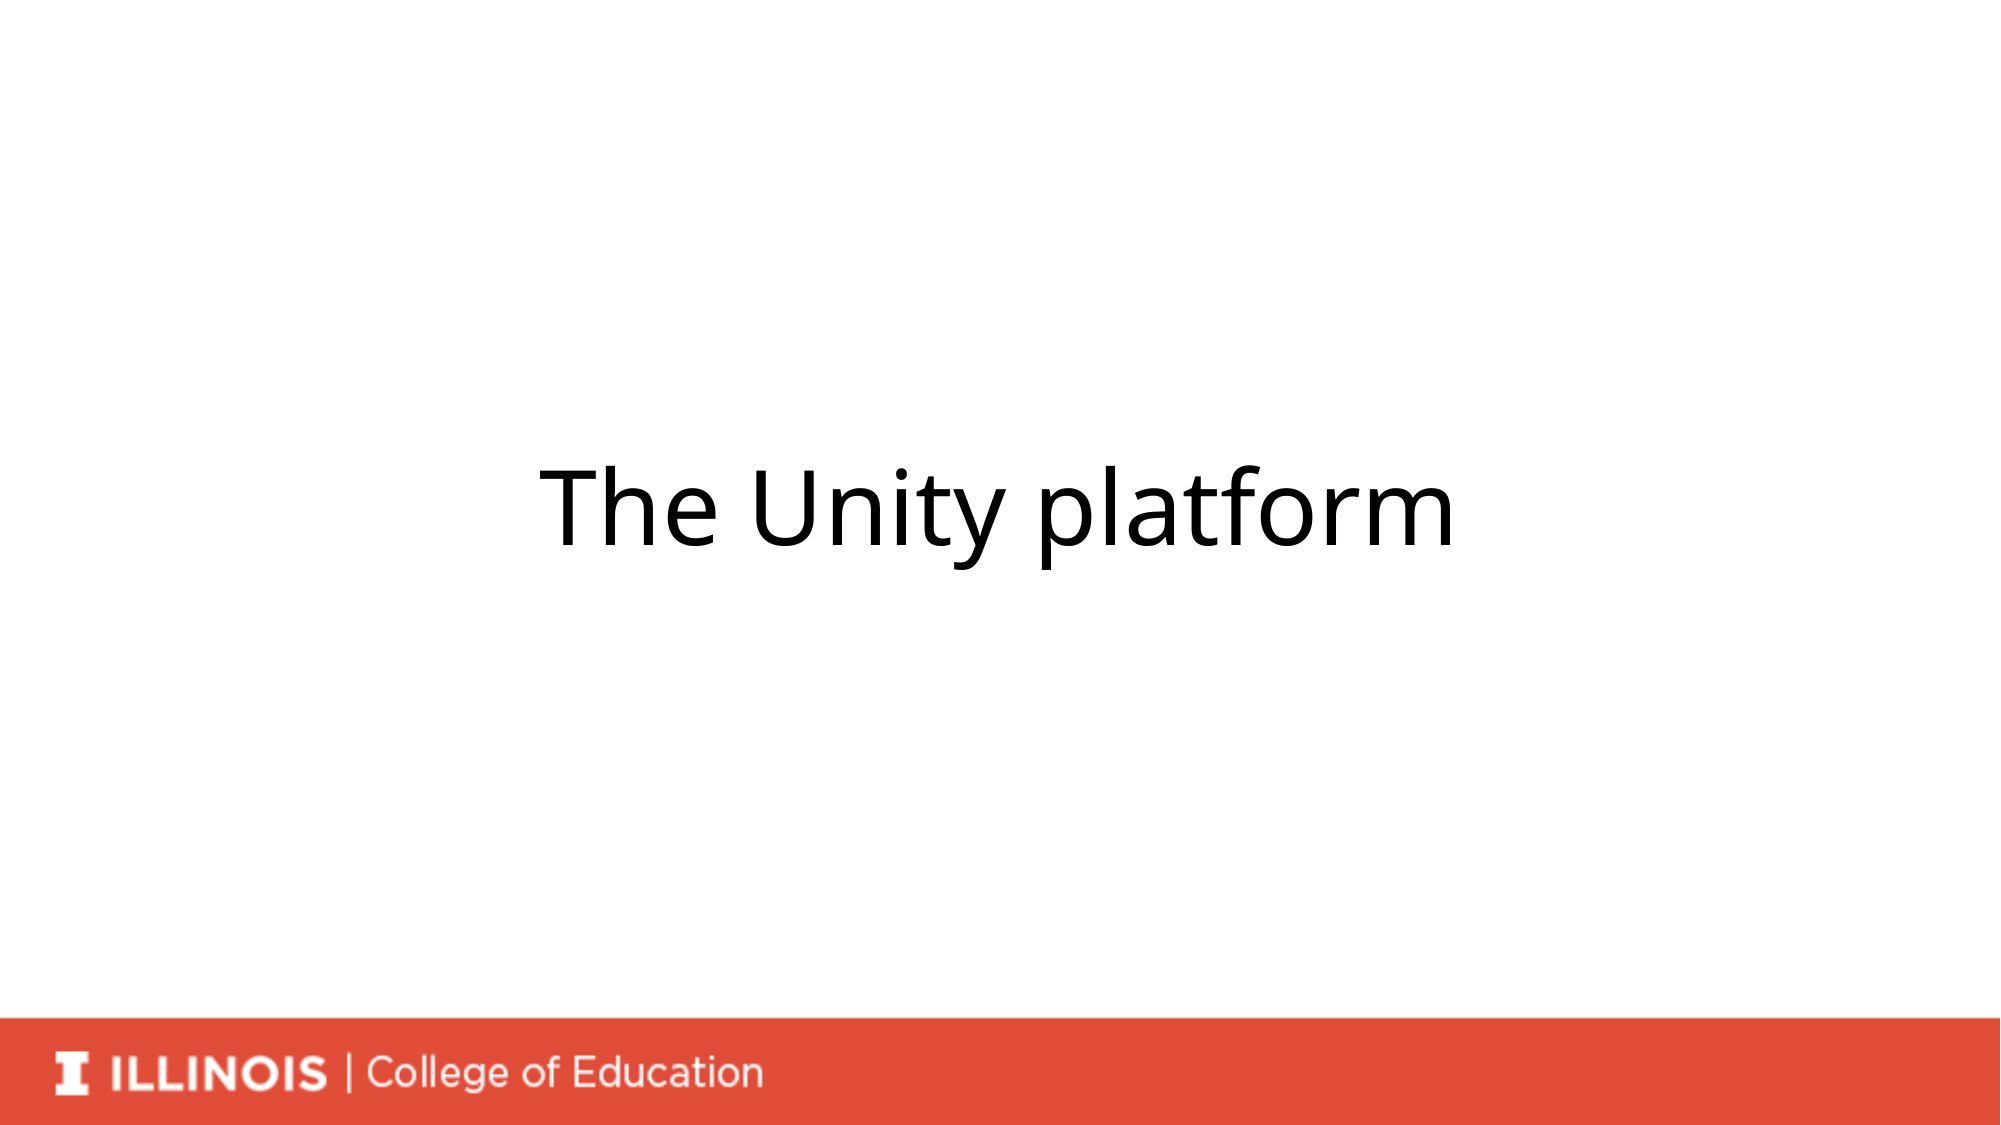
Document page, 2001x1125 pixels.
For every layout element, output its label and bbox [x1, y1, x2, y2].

list [0, 0, 2000, 1125]
